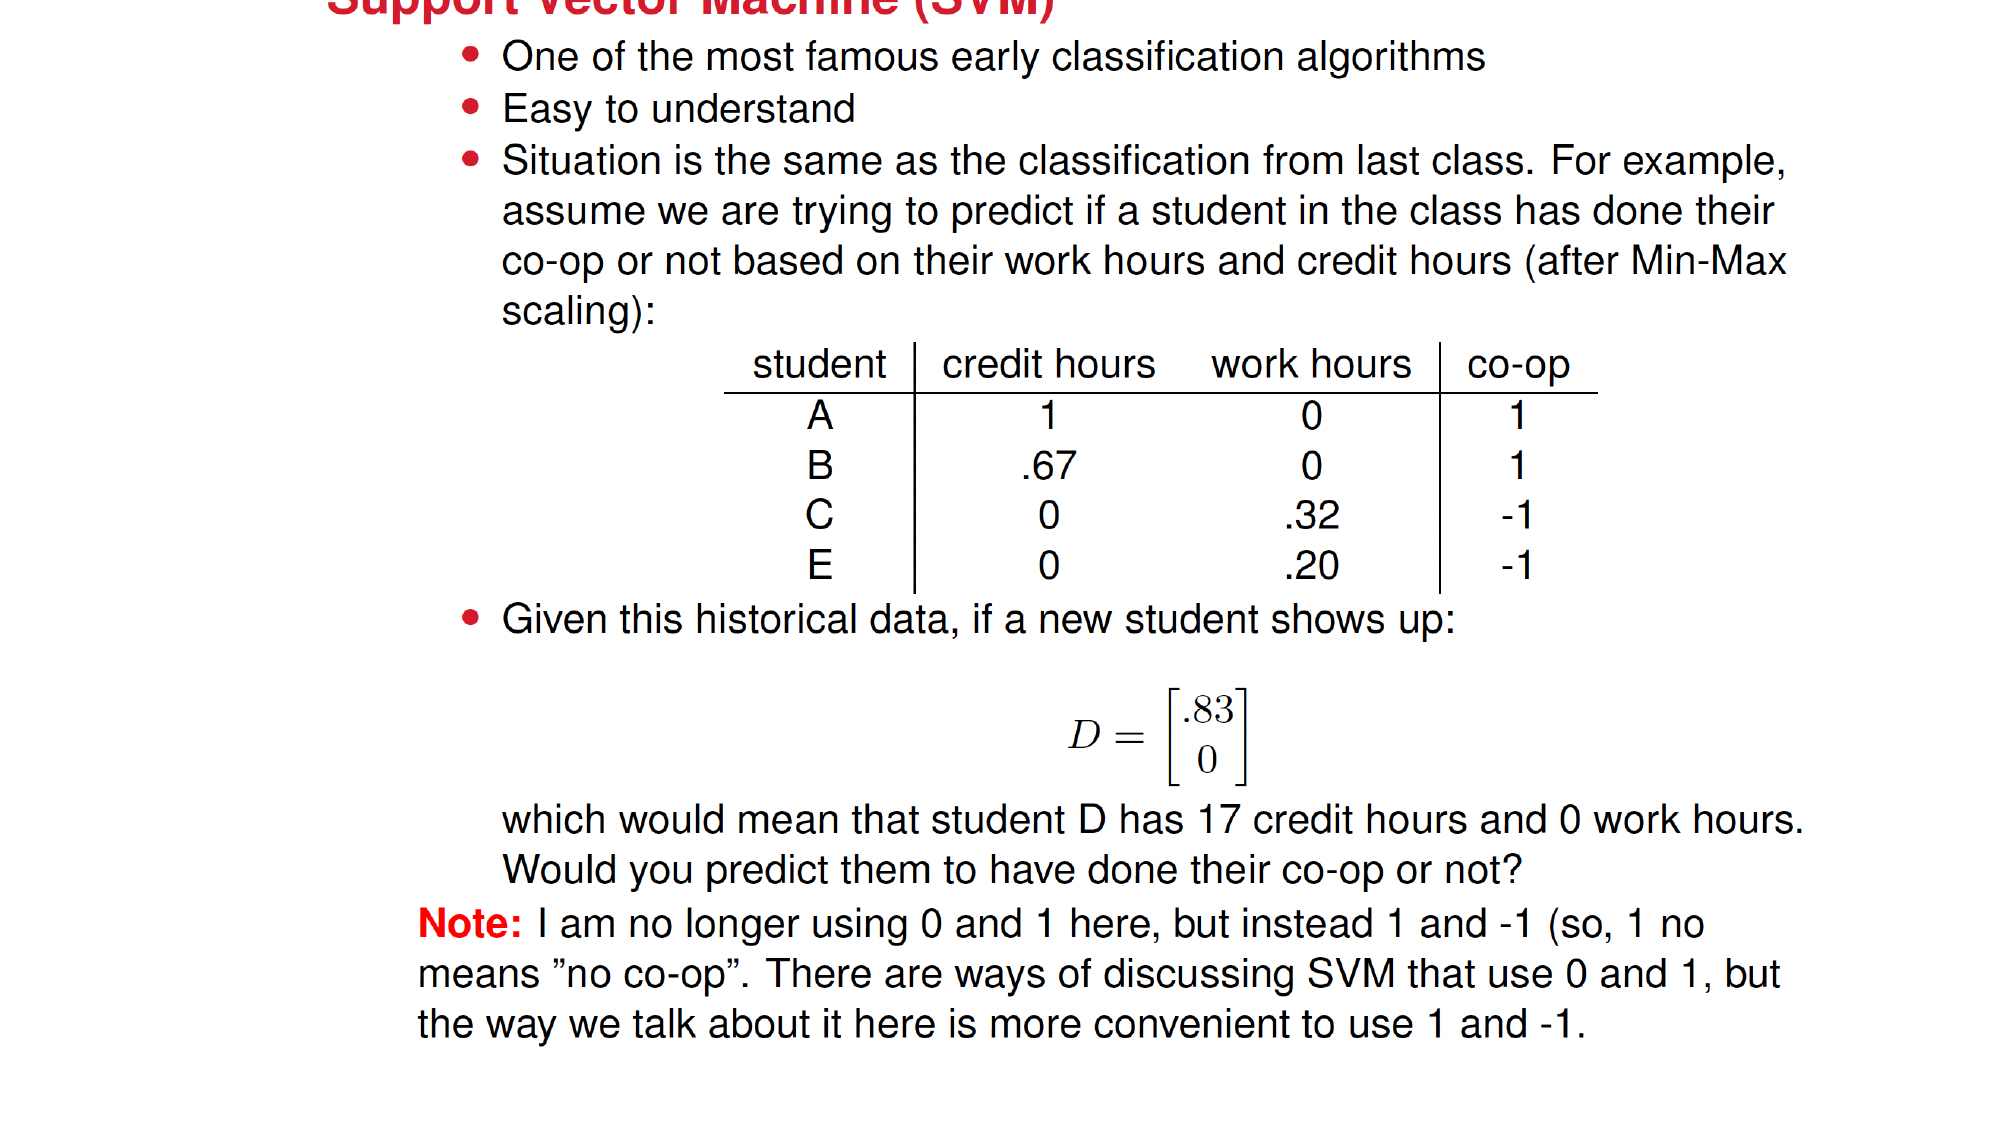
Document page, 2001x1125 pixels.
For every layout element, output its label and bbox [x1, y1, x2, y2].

picture [310, 0, 1824, 1057]
